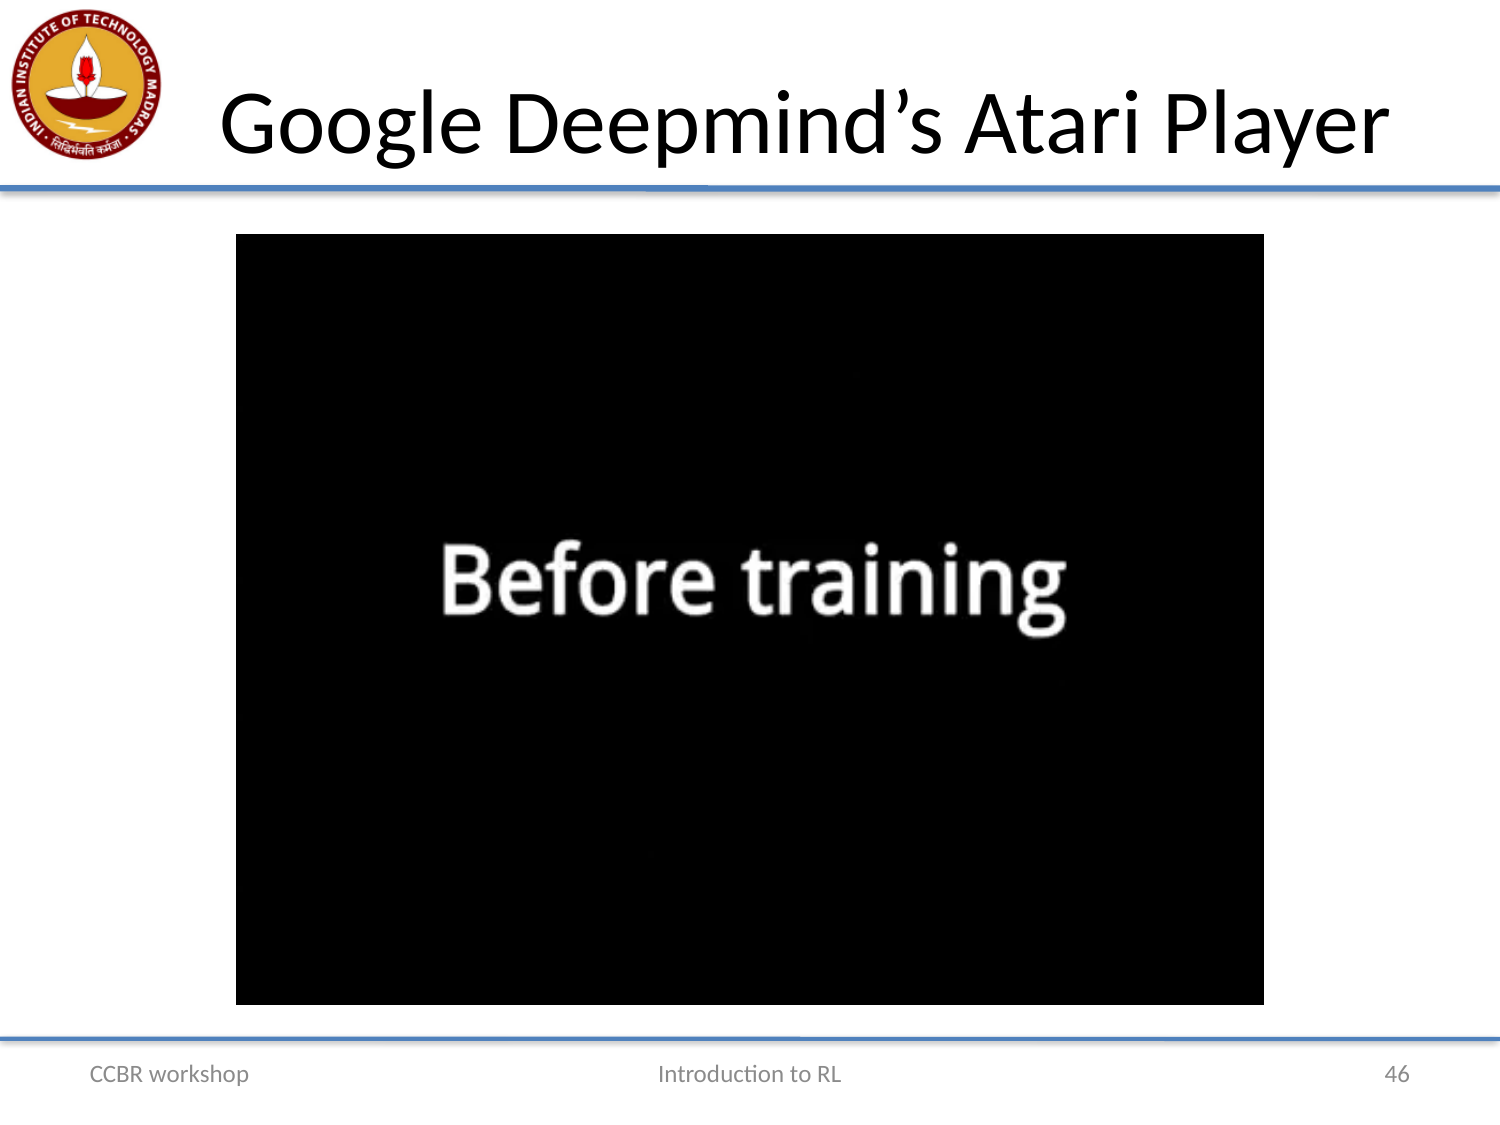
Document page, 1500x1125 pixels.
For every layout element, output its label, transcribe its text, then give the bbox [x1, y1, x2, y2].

slide_number 46 [1075, 1042, 1426, 1103]
picture [0, 0, 172, 172]
footer Introduction to RL [512, 1042, 988, 1103]
slide_number CCBR workshop [74, 1042, 425, 1103]
title Google Deepmind’s Atari Player [187, 44, 1426, 189]
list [235, 233, 1265, 1006]
